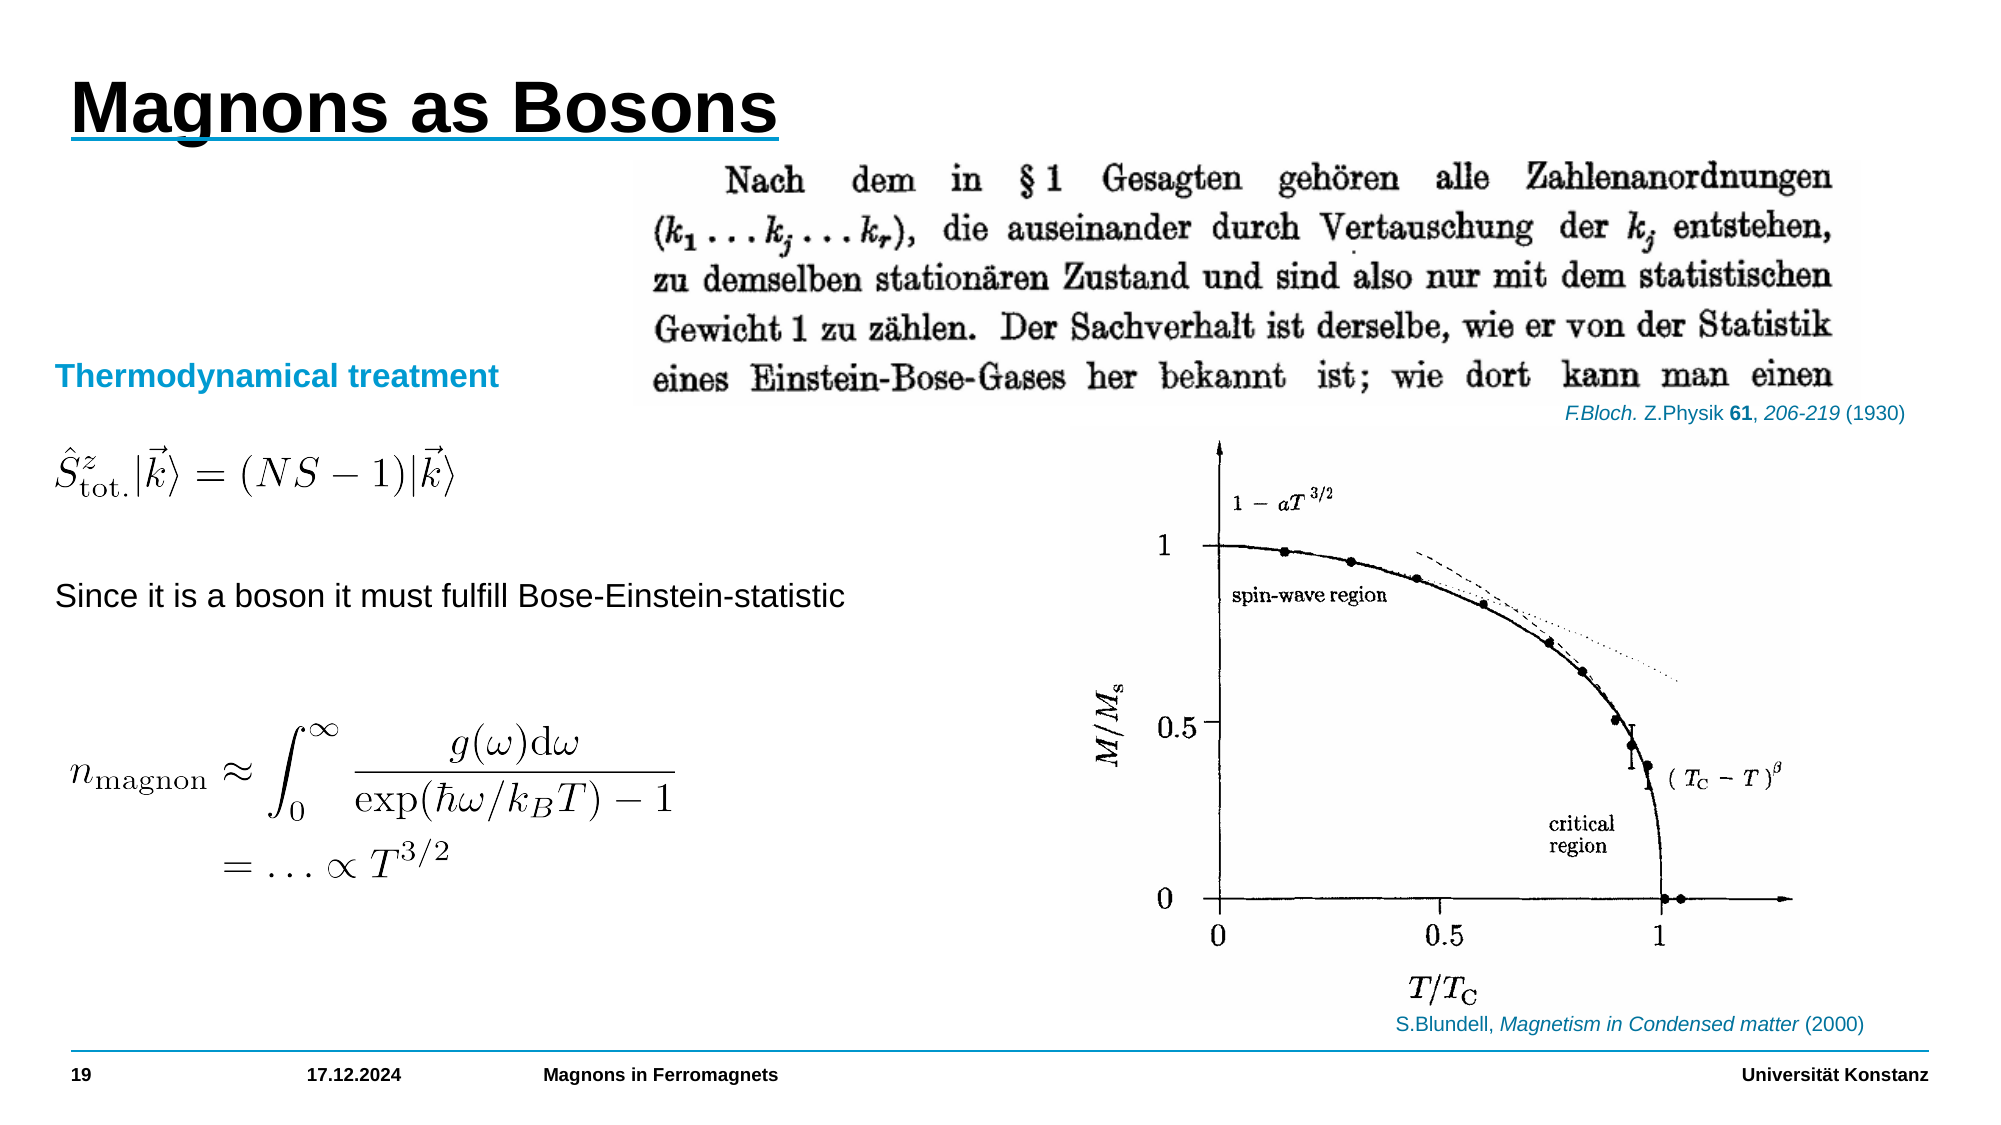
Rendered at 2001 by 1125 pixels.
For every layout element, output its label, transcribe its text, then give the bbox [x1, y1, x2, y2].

text_box S.Blundell, Magnetism in Condensed matter (2000) [1380, 1002, 1880, 1043]
text_box F.Bloch. Z.Physik 61, 206-219 (1930) [1550, 392, 1921, 432]
title Magnons as Bosons [70, 66, 1457, 268]
picture [54, 445, 455, 497]
slide_number 19 [70, 1058, 276, 1094]
list Thermodynamical treatment Since it is a boson it must fulfill Bose-Einstein-statistic [55, 350, 969, 1024]
picture [70, 722, 675, 879]
footer Magnons in Ferromagnets [543, 1058, 1489, 1094]
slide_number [306, 1058, 512, 1094]
picture [633, 159, 1861, 406]
picture [1070, 426, 1800, 1021]
